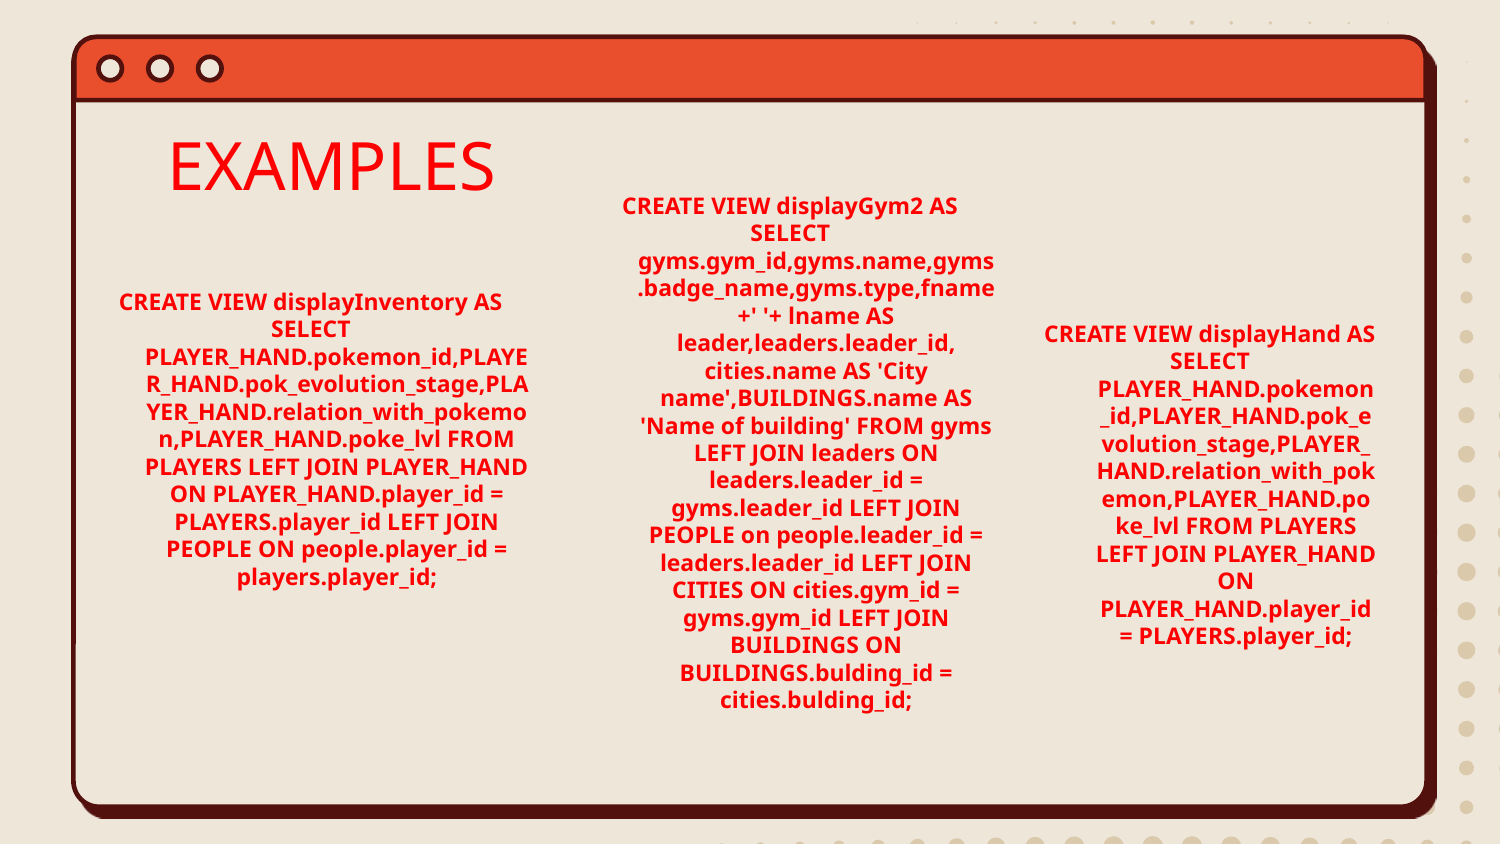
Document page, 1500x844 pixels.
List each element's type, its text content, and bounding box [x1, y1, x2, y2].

text_box CREATE VIEW displayInventory AS SELECT PLAYER_HAND.pokemon_id,PLAYER_HAND.pok_evolution_stage,PLAYER_HAND.relation_with_pokemon,PLAYER_HAND.poke_lvl FROM PLAYERS LEFT JOIN PLAYER_HAND ON PLAYER_HAND.player_id = PLAYERS.player_id LEFT JOIN PEOPLE ON people.player_id = players.player_id; [53, 201, 546, 704]
subtitle CREATE VIEW displayGym2 AS SELECT gyms.gym_id,gyms.name,gyms.badge_name,gyms.type,fname +' '+ lname AS leader,leaders.leader_id, cities.name AS 'City name',BUILDINGS.name AS 'Name of building' FROM gyms LEFT JOIN leaders ON leaders.leader_id = gyms.leader_id LEFT JOIN PEOPLE on people.leader_id = leaders.leader_id LEFT JOIN CITIES ON cities.gym_id = gyms.gym_id LEFT JOIN BUILDINGS ON BUILDINGS.bulding_id = cities.bulding_id; [546, 201, 1013, 704]
text_box CREATE VIEW displayHand AS SELECT PLAYER_HAND.pokemon_id,PLAYER_HAND.pok_evolution_stage,PLAYER_HAND.relation_with_pokemon,PLAYER_HAND.poke_lvl FROM PLAYERS LEFT JOIN PLAYER_HAND ON PLAYER_HAND.player_id = PLAYERS.player_id; [1005, 210, 1392, 713]
text_box EXAMPLES [97, 101, 567, 226]
